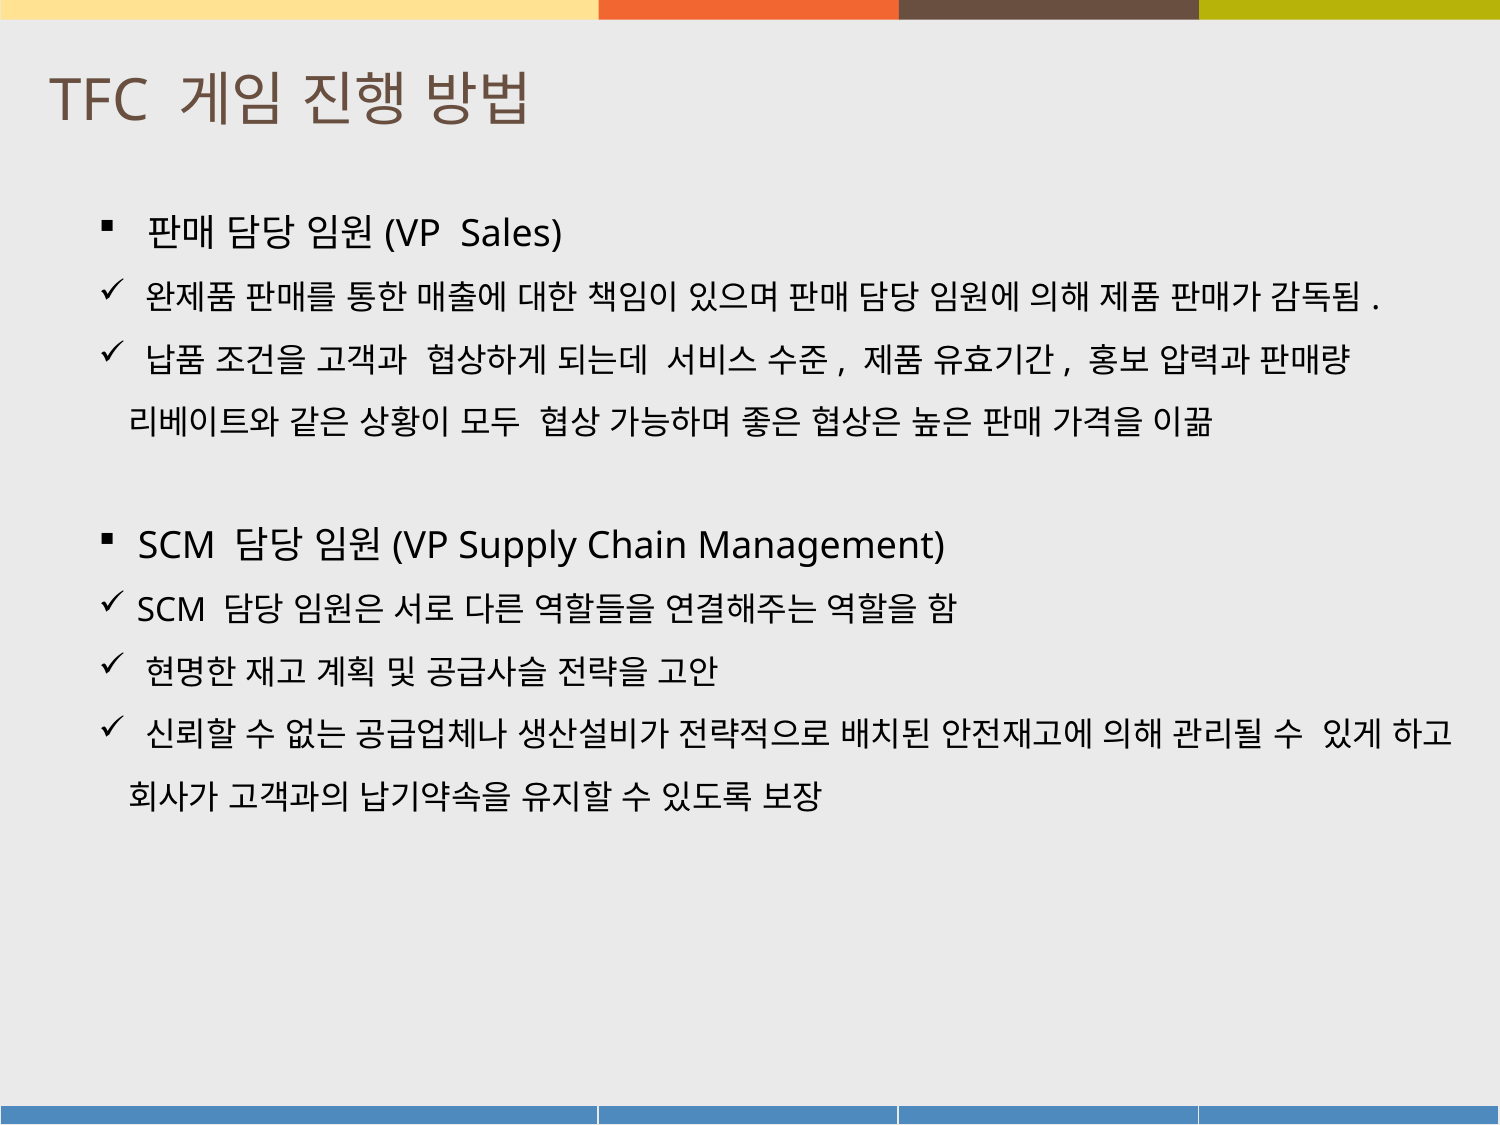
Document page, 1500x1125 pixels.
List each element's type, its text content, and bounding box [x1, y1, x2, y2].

text_box 판매 담당 임원(VP Sales) 완제품 판매를 통한 매출에 대한 책임이 있으며 판매 담당 임원에 의해 제품 판매가 감독됨. 납품 조건을 고객과 협상하게 되는데 서비스 수준, 제품 유효기간, 홍보 압력과 판매량 리베이트와 같은 상황이 모두 협상 가능하며 좋은 협상은 높은 판매 가격을 이끎 SCM 담당 임원(VP Supply Chain Management) SCM 담당 임원은 서로 다른 역할들을 연결해주는 역할을 함 현명한 재고 계획 및 공급사슬 전략을 고안 신뢰할 수 없는 공급업체나 생산설비가 전략적으로 배치된 안전재고에 의해 관리될 수 있게 하고 회사가 고객과의 납기약속을 유지할 수 있도록 보장 [53, 191, 1500, 817]
title TFC 게임 진행 방법 [34, 3, 1500, 191]
